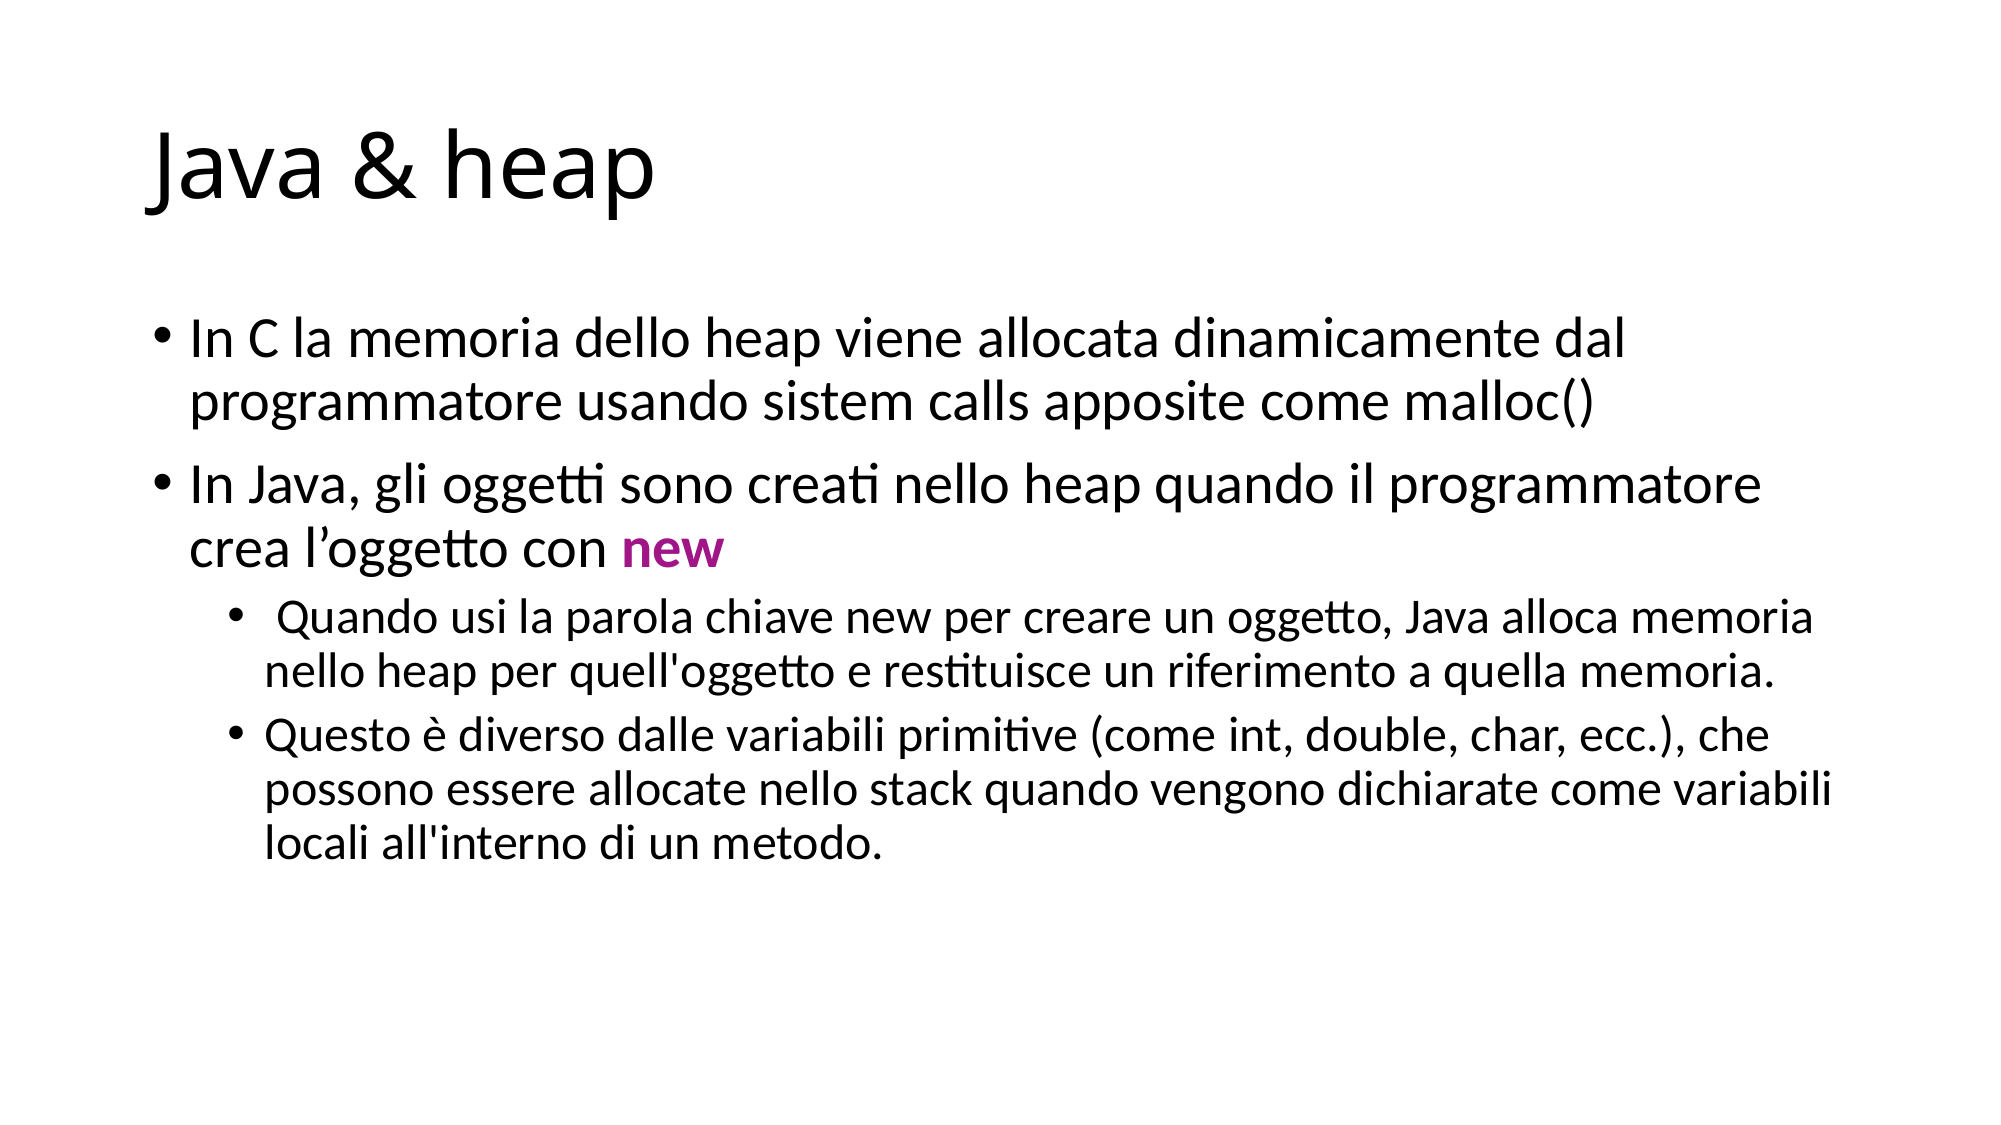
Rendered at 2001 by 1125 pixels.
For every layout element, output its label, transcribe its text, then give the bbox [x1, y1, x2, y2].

title Java & heap [137, 59, 1863, 278]
list In C la memoria dello heap viene allocata dinamicamente dal programmatore usando sistem calls apposite come malloc() In Java, gli oggetti sono creati nello heap quando il programmatore crea l’oggetto con new Quando usi la parola chiave new per creare un oggetto, Java alloca memoria nello heap per quell'oggetto e restituisce un riferimento a quella memoria. Questo è diverso dalle variabili primitive (come int, double, char, ecc.), che possono essere allocate nello stack quando vengono dichiarate come variabili locali all'interno di un metodo. [137, 299, 1863, 1014]
